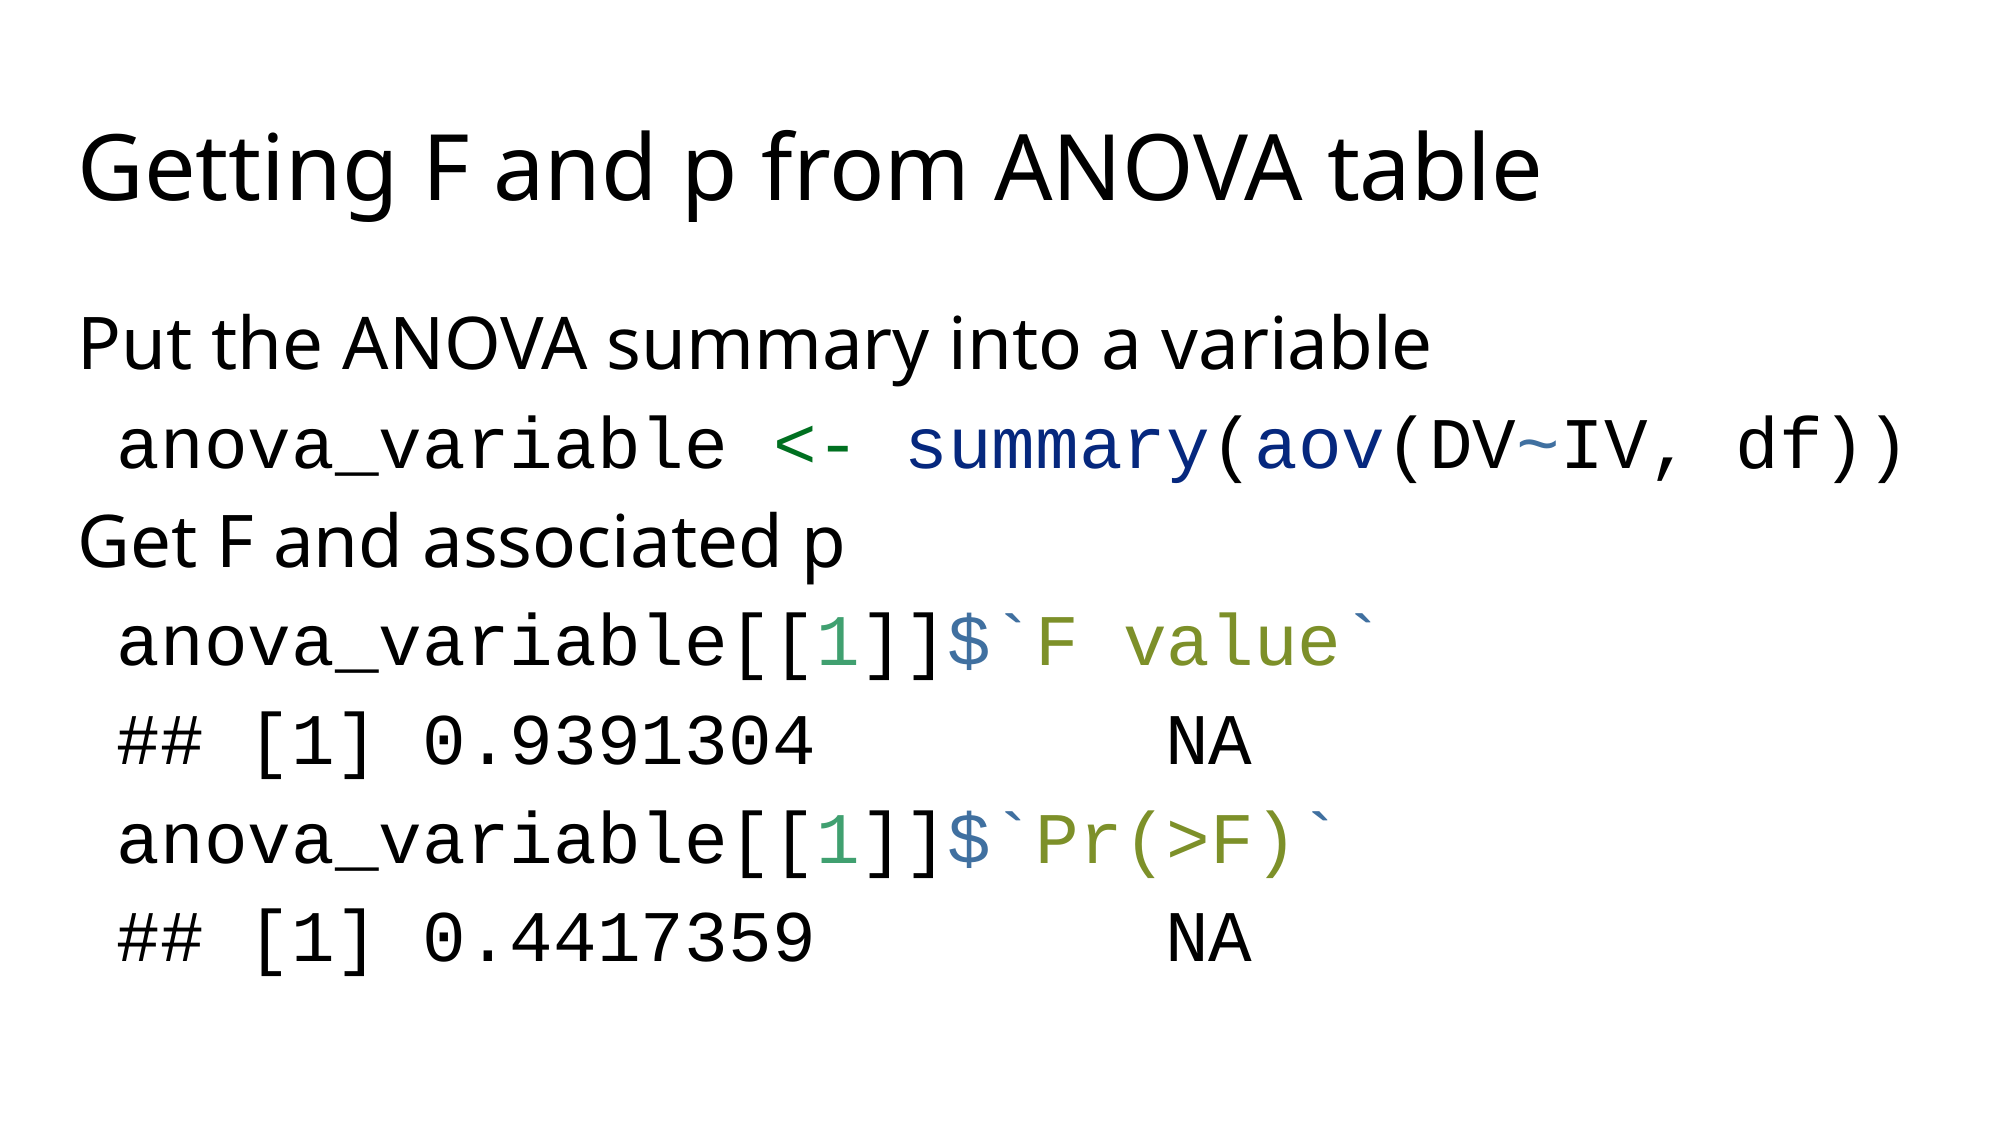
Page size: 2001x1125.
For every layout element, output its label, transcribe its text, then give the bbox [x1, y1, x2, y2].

list Put the ANOVA summary into a variable anova_variable <- summary(aov(DV~IV, df)) Get F and associated p anova_variable[[1]]$`F value` ## [1] 0.9391304 NA anova_variable[[1]]$`Pr(>F)` ## [1] 0.4417359 NA [62, 299, 1938, 1014]
title Getting F and p from ANOVA table [62, 62, 1938, 280]
